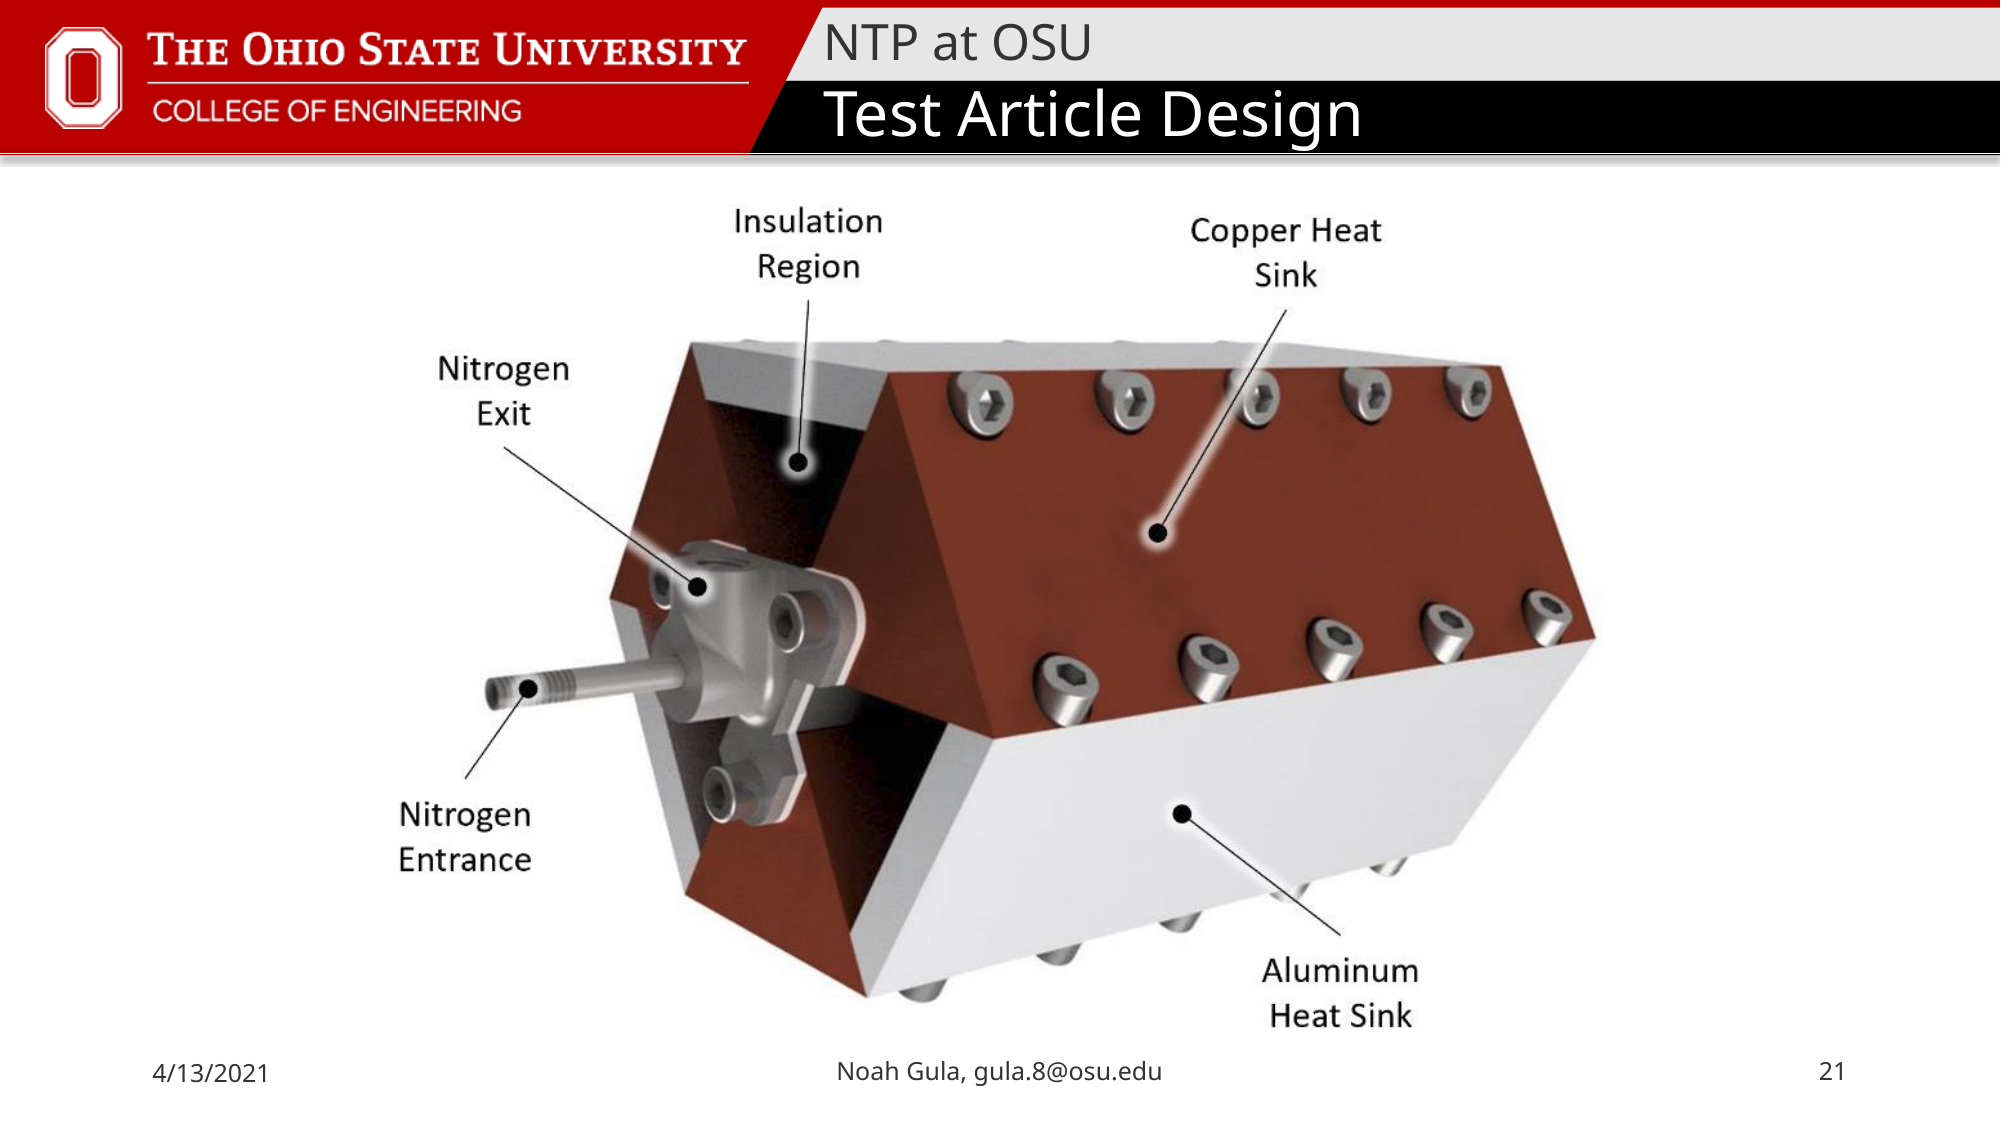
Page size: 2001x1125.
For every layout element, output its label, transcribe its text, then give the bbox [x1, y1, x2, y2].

footer Noah Gula, gula.8@osu.edu [662, 1043, 1338, 1103]
list NTP at OSU [823, 7, 2000, 81]
picture [387, 173, 1612, 1043]
slide_number 21 [1412, 1042, 1863, 1103]
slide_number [137, 1042, 588, 1103]
title Test Article Design [823, 81, 2000, 154]
picture [45, 27, 749, 129]
